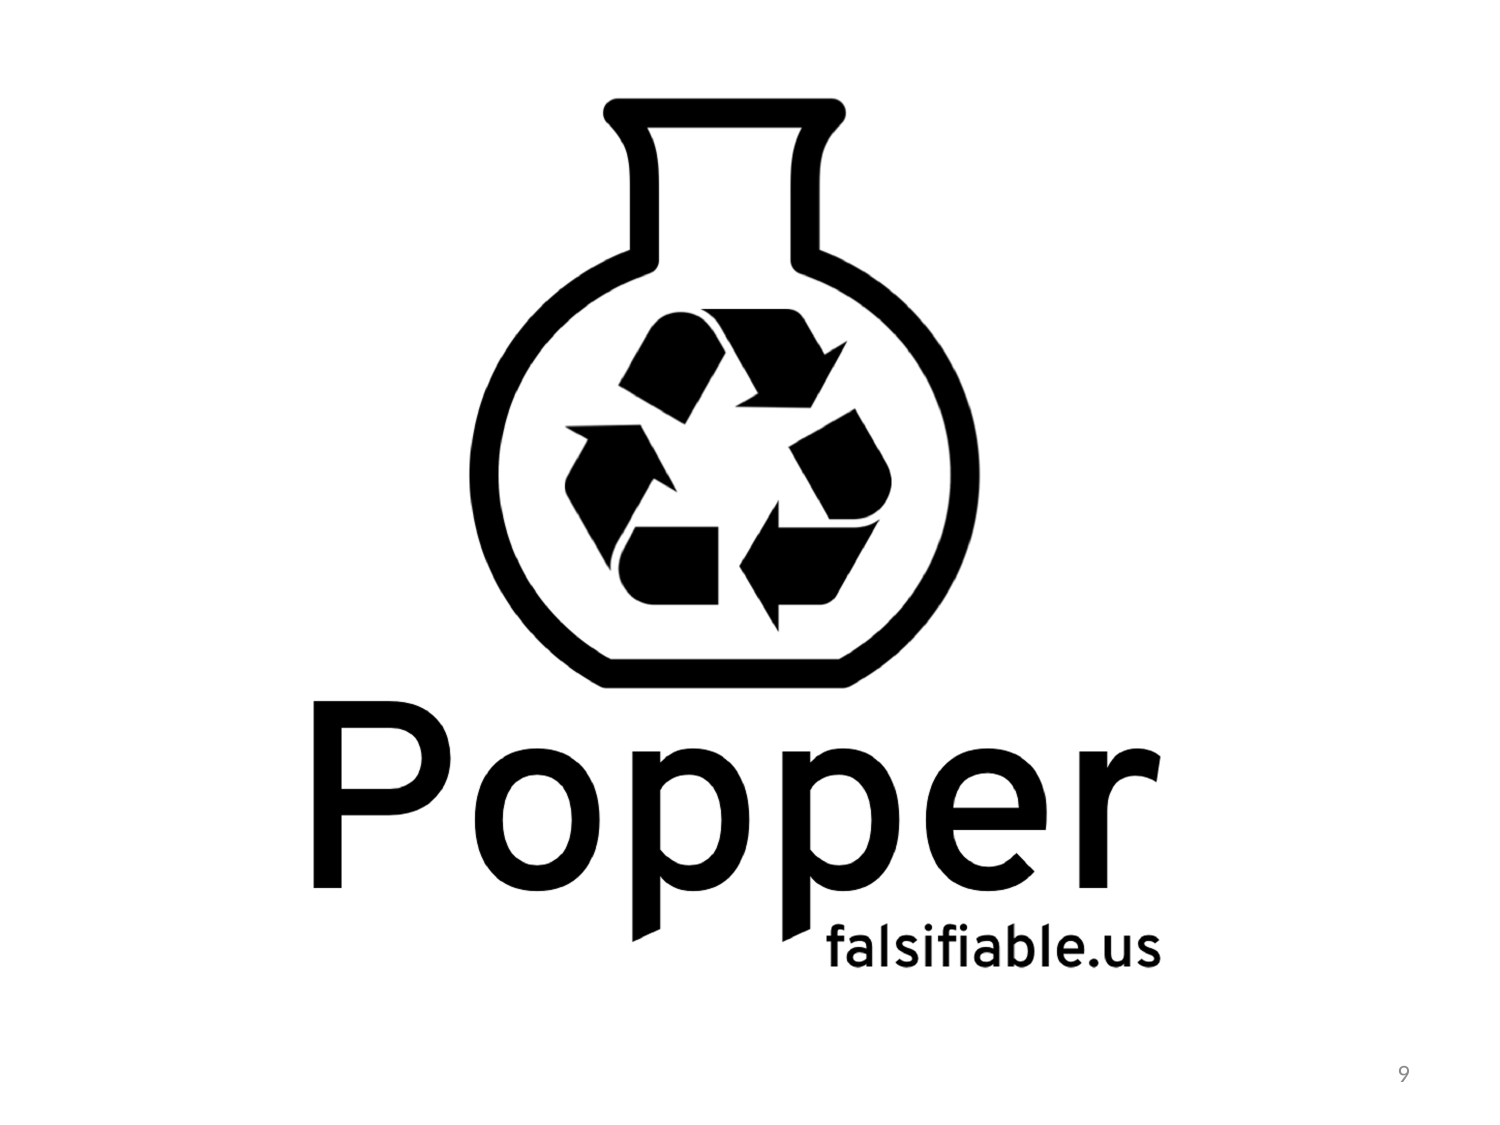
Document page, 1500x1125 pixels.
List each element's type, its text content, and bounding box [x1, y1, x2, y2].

picture [245, 80, 1211, 1043]
slide_number 9 [1074, 1042, 1425, 1103]
